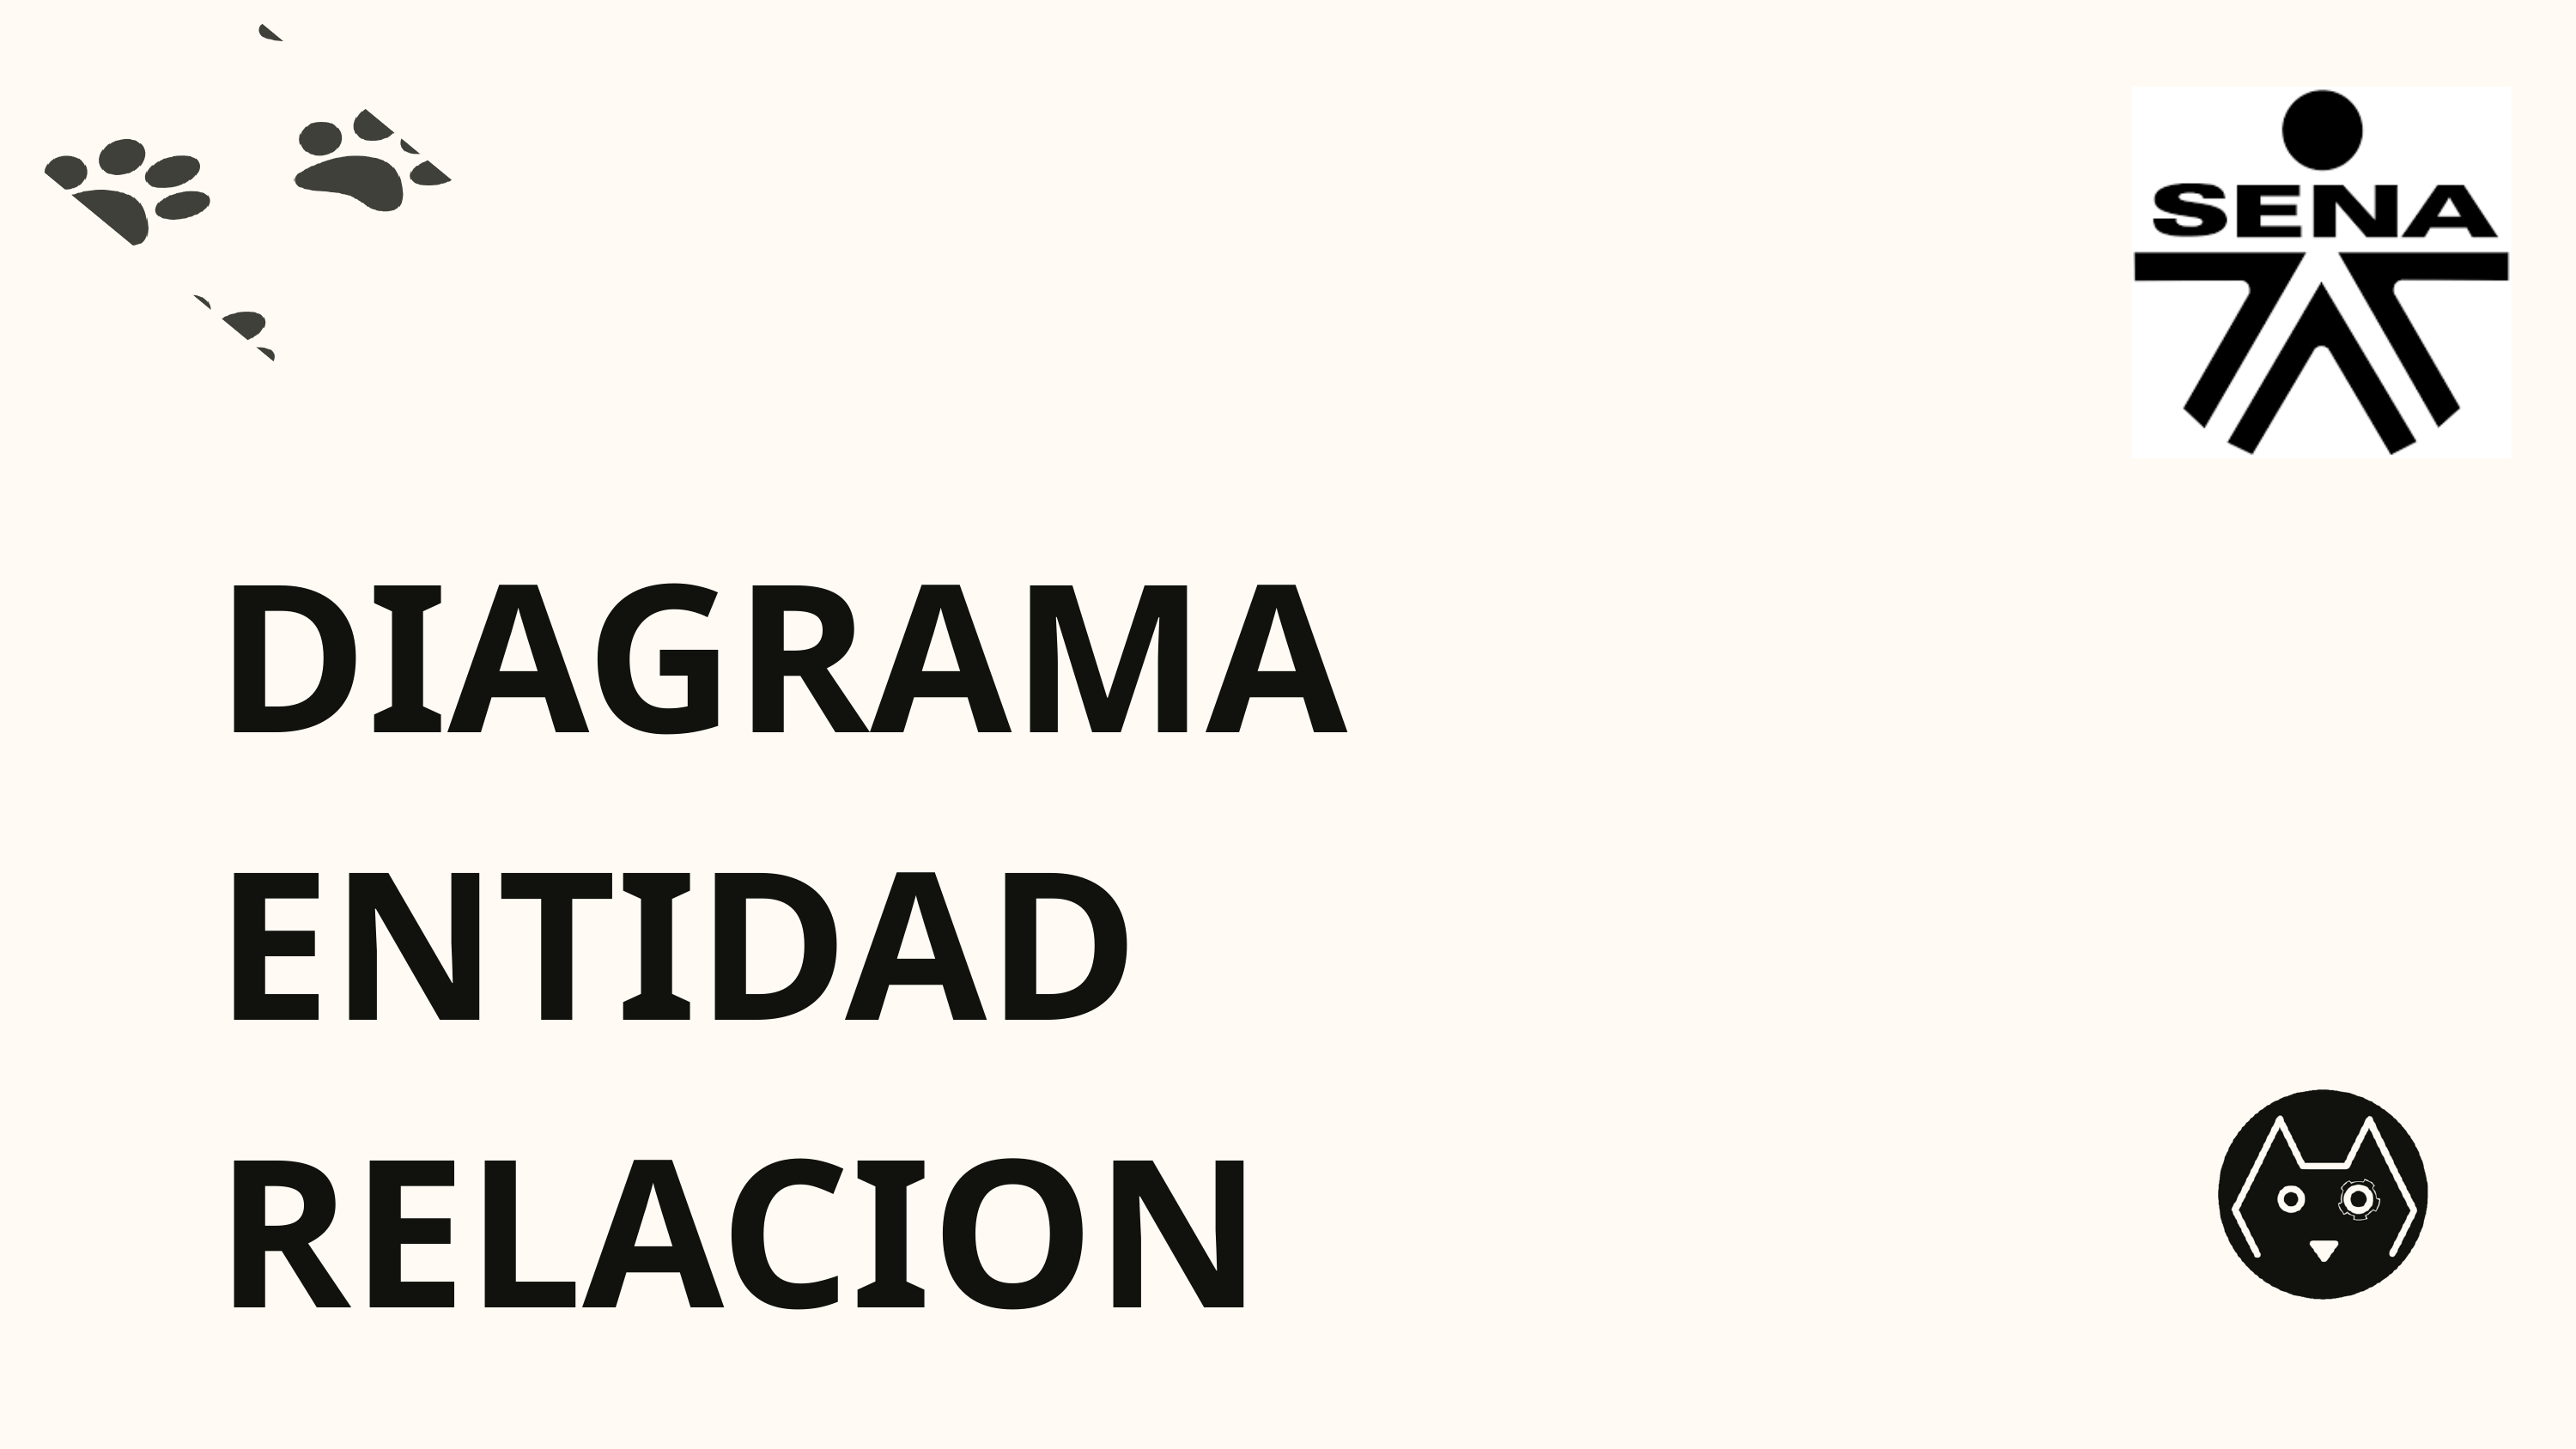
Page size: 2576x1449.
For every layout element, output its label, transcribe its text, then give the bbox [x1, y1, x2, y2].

text_box [2212, 1084, 2432, 1304]
text_box [2131, 87, 2512, 458]
text_box DIAGRAMA ENTIDAD RELACION [216, 485, 1890, 1349]
text_box [0, 0, 498, 414]
